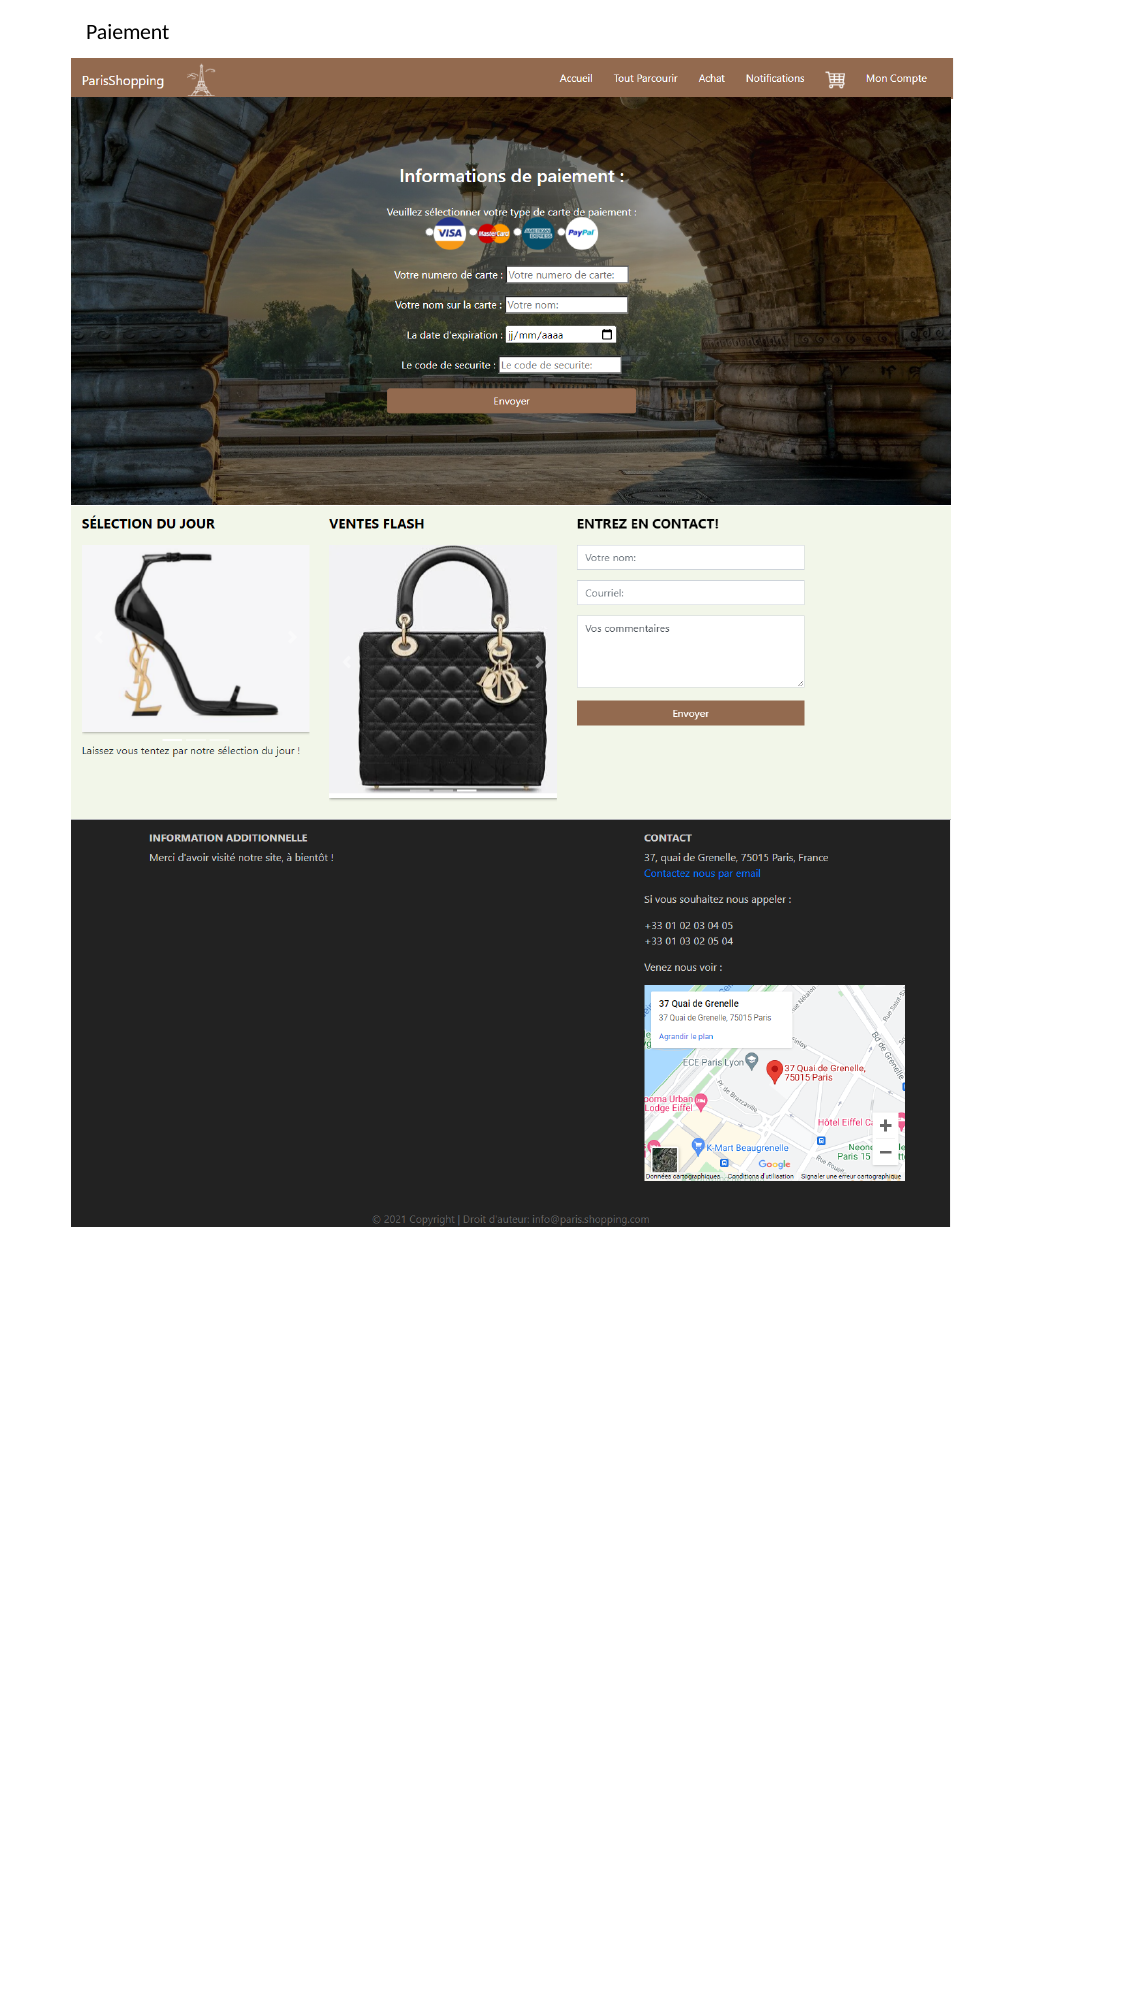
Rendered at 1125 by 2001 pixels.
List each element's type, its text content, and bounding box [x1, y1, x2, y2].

text_box Paiement [71, 10, 954, 52]
picture [71, 506, 951, 1227]
picture [71, 58, 954, 505]
